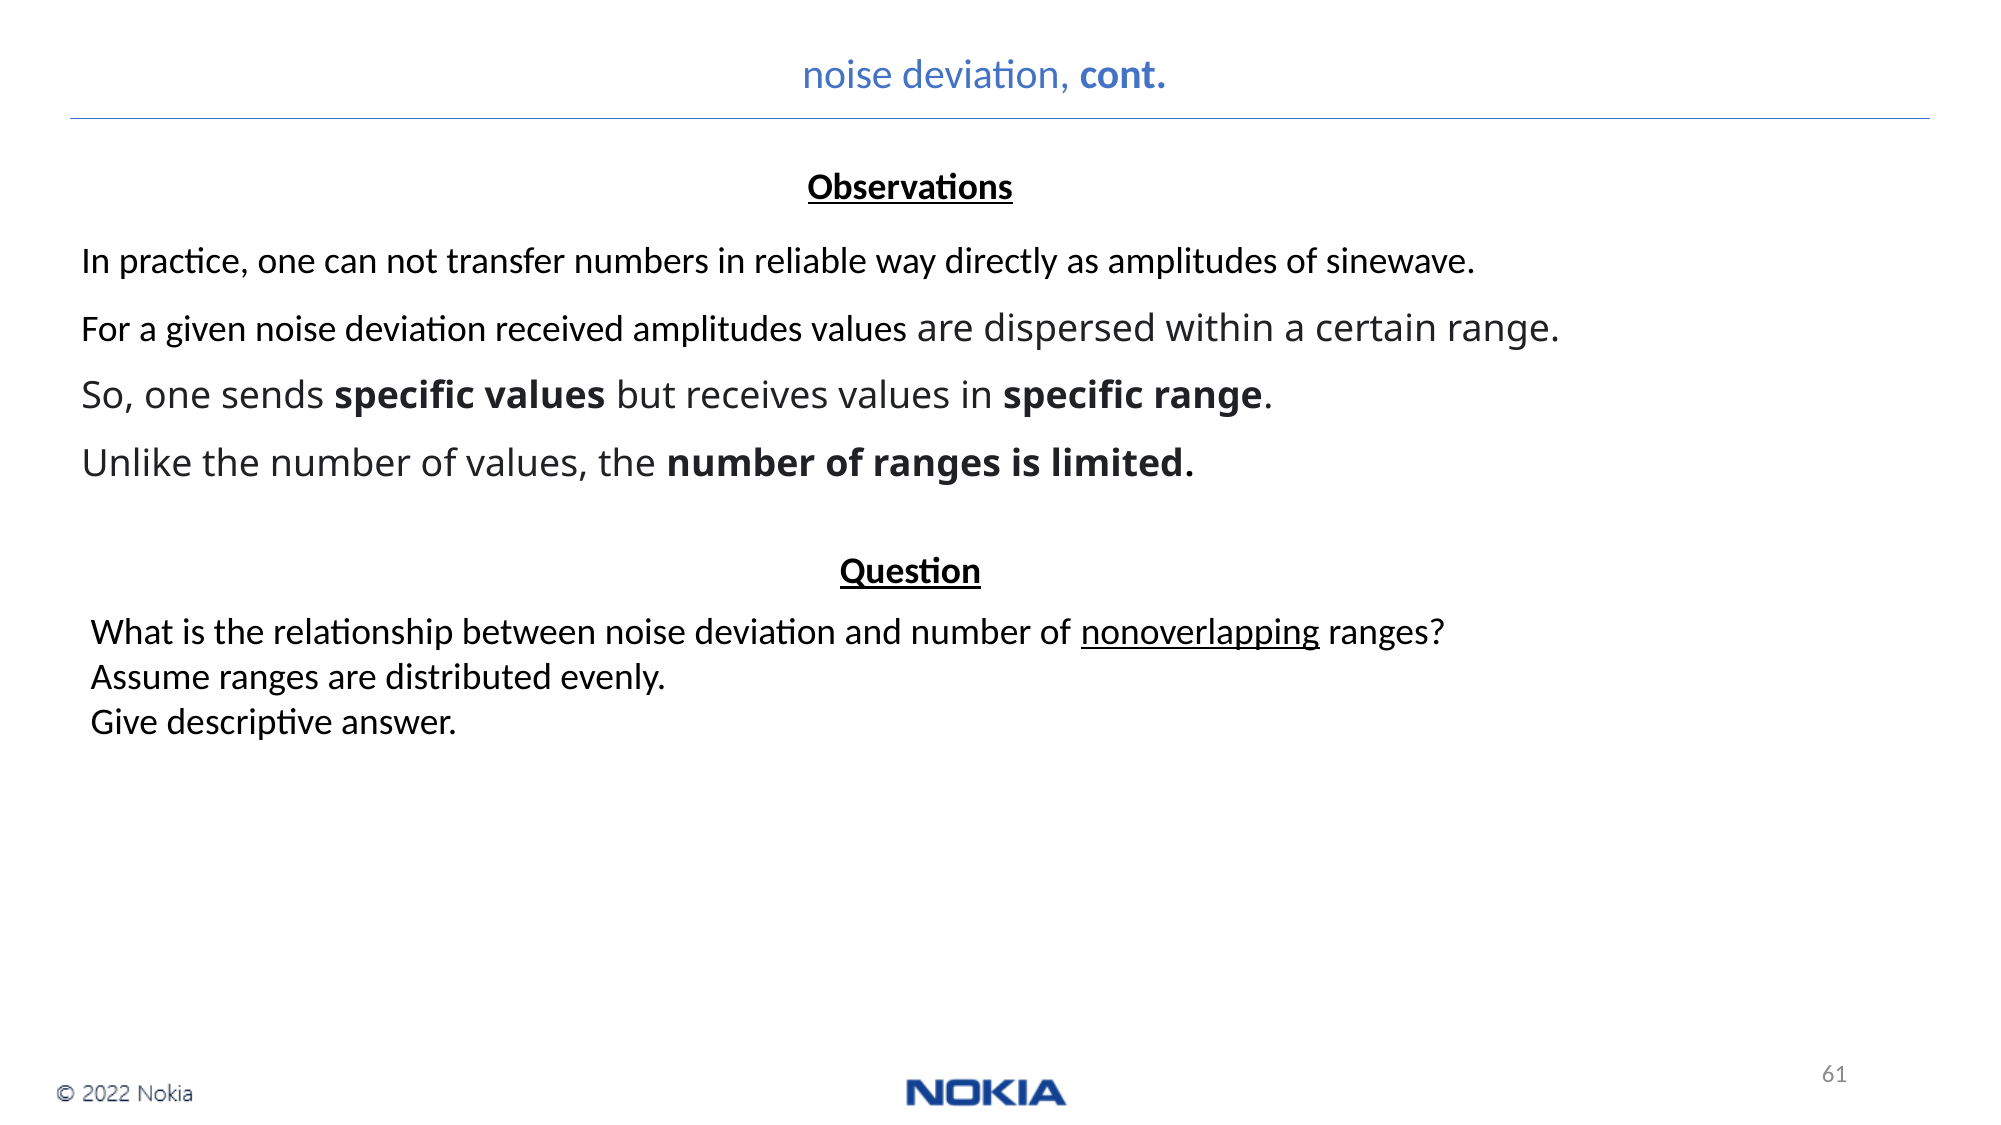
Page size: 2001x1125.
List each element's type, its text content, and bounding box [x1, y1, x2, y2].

text_box What is the relationship between noise deviation and number of nonoverlapping ranges? Assume ranges are distributed evenly. Give descriptive answer. [75, 599, 1528, 750]
text_box Question [781, 538, 1039, 599]
picture [36, 1066, 1167, 1111]
slide_number 61 [1412, 1042, 1863, 1103]
text_box Observations [781, 154, 1039, 206]
text_box noise deviation, cont. [55, 35, 1915, 104]
text_box In practice, one can not transfer numbers in reliable way directly as amplitudes of sinewave. For a given noise deviation received amplitudes values are dispersed within a certain range. So, one sends specific values but receives values in specific range. Unlike the number of values, the number of ranges is limited. [66, 206, 1700, 491]
